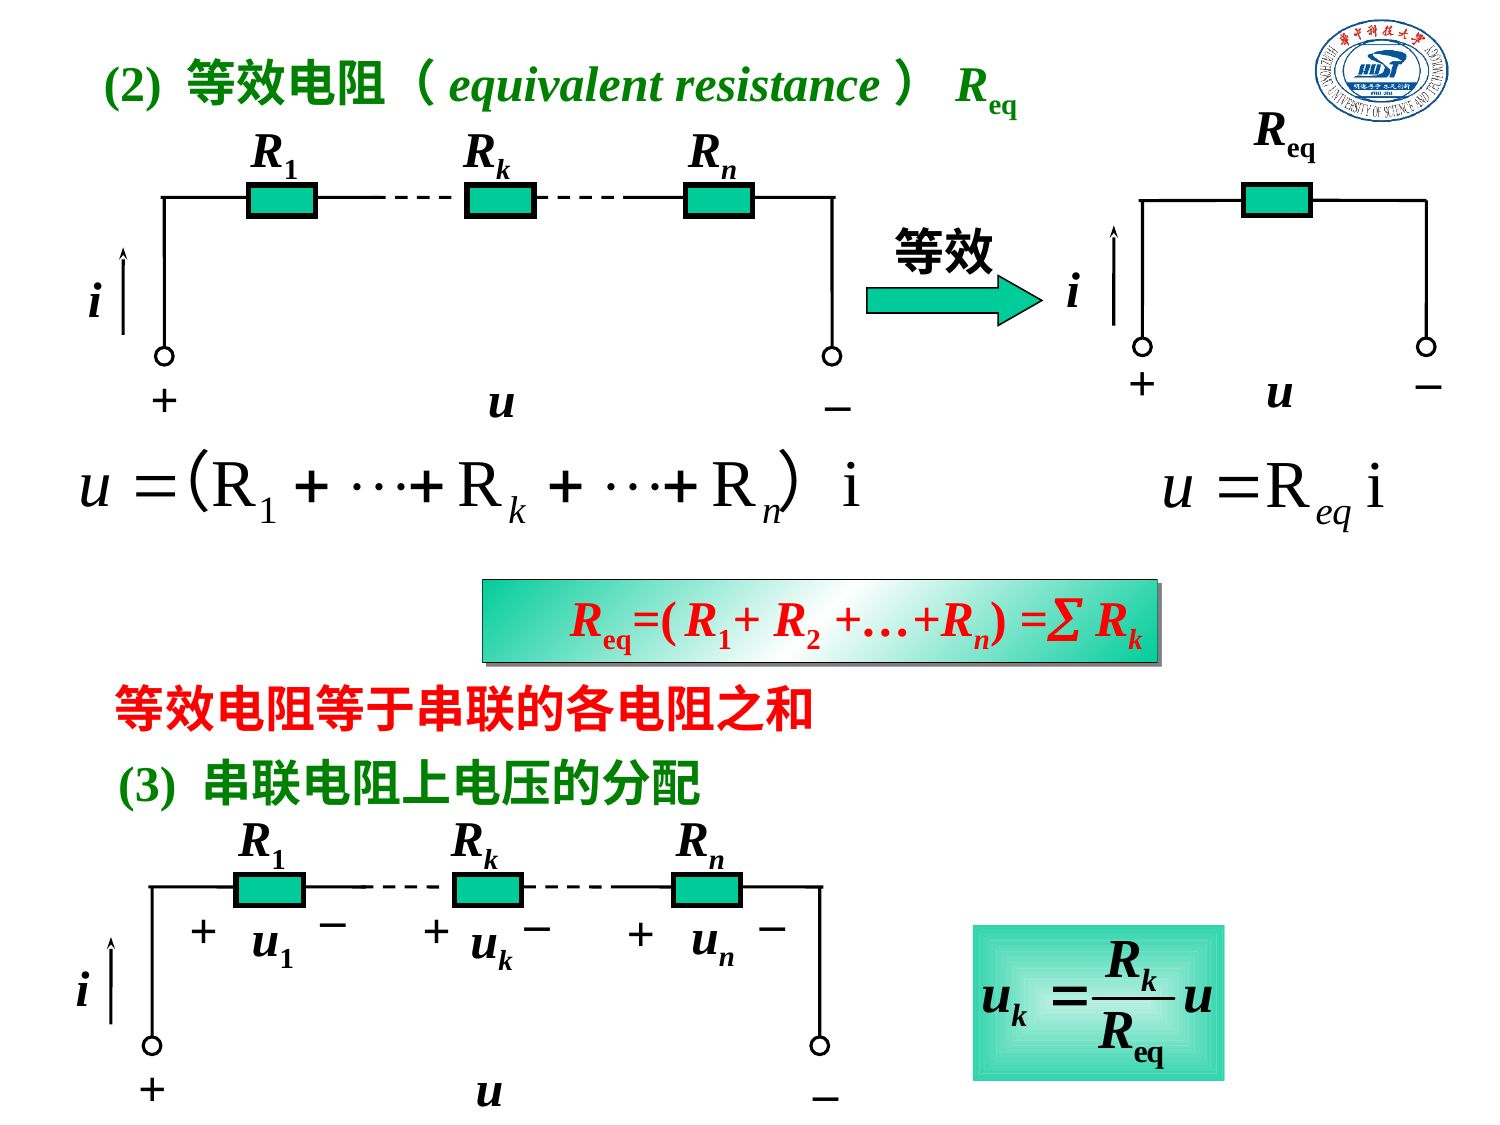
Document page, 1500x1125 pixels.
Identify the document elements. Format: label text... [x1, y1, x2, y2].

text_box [1051, 87, 1452, 426]
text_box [73, 109, 861, 435]
text_box (2) 等效电阻（equivalent resistance）Req [88, 44, 1298, 128]
picture [1305, 13, 1459, 125]
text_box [972, 925, 1225, 1081]
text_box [60, 799, 849, 1125]
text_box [866, 212, 1042, 326]
text_box 等效电阻等于串联的各电阻之和 [100, 669, 908, 745]
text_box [70, 439, 876, 541]
text_box Req=( R1+ R2 +…+Rn) = Rk [482, 579, 1158, 663]
text_box (3) 串联电阻上电压的分配 [103, 745, 733, 799]
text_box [1153, 440, 1400, 547]
